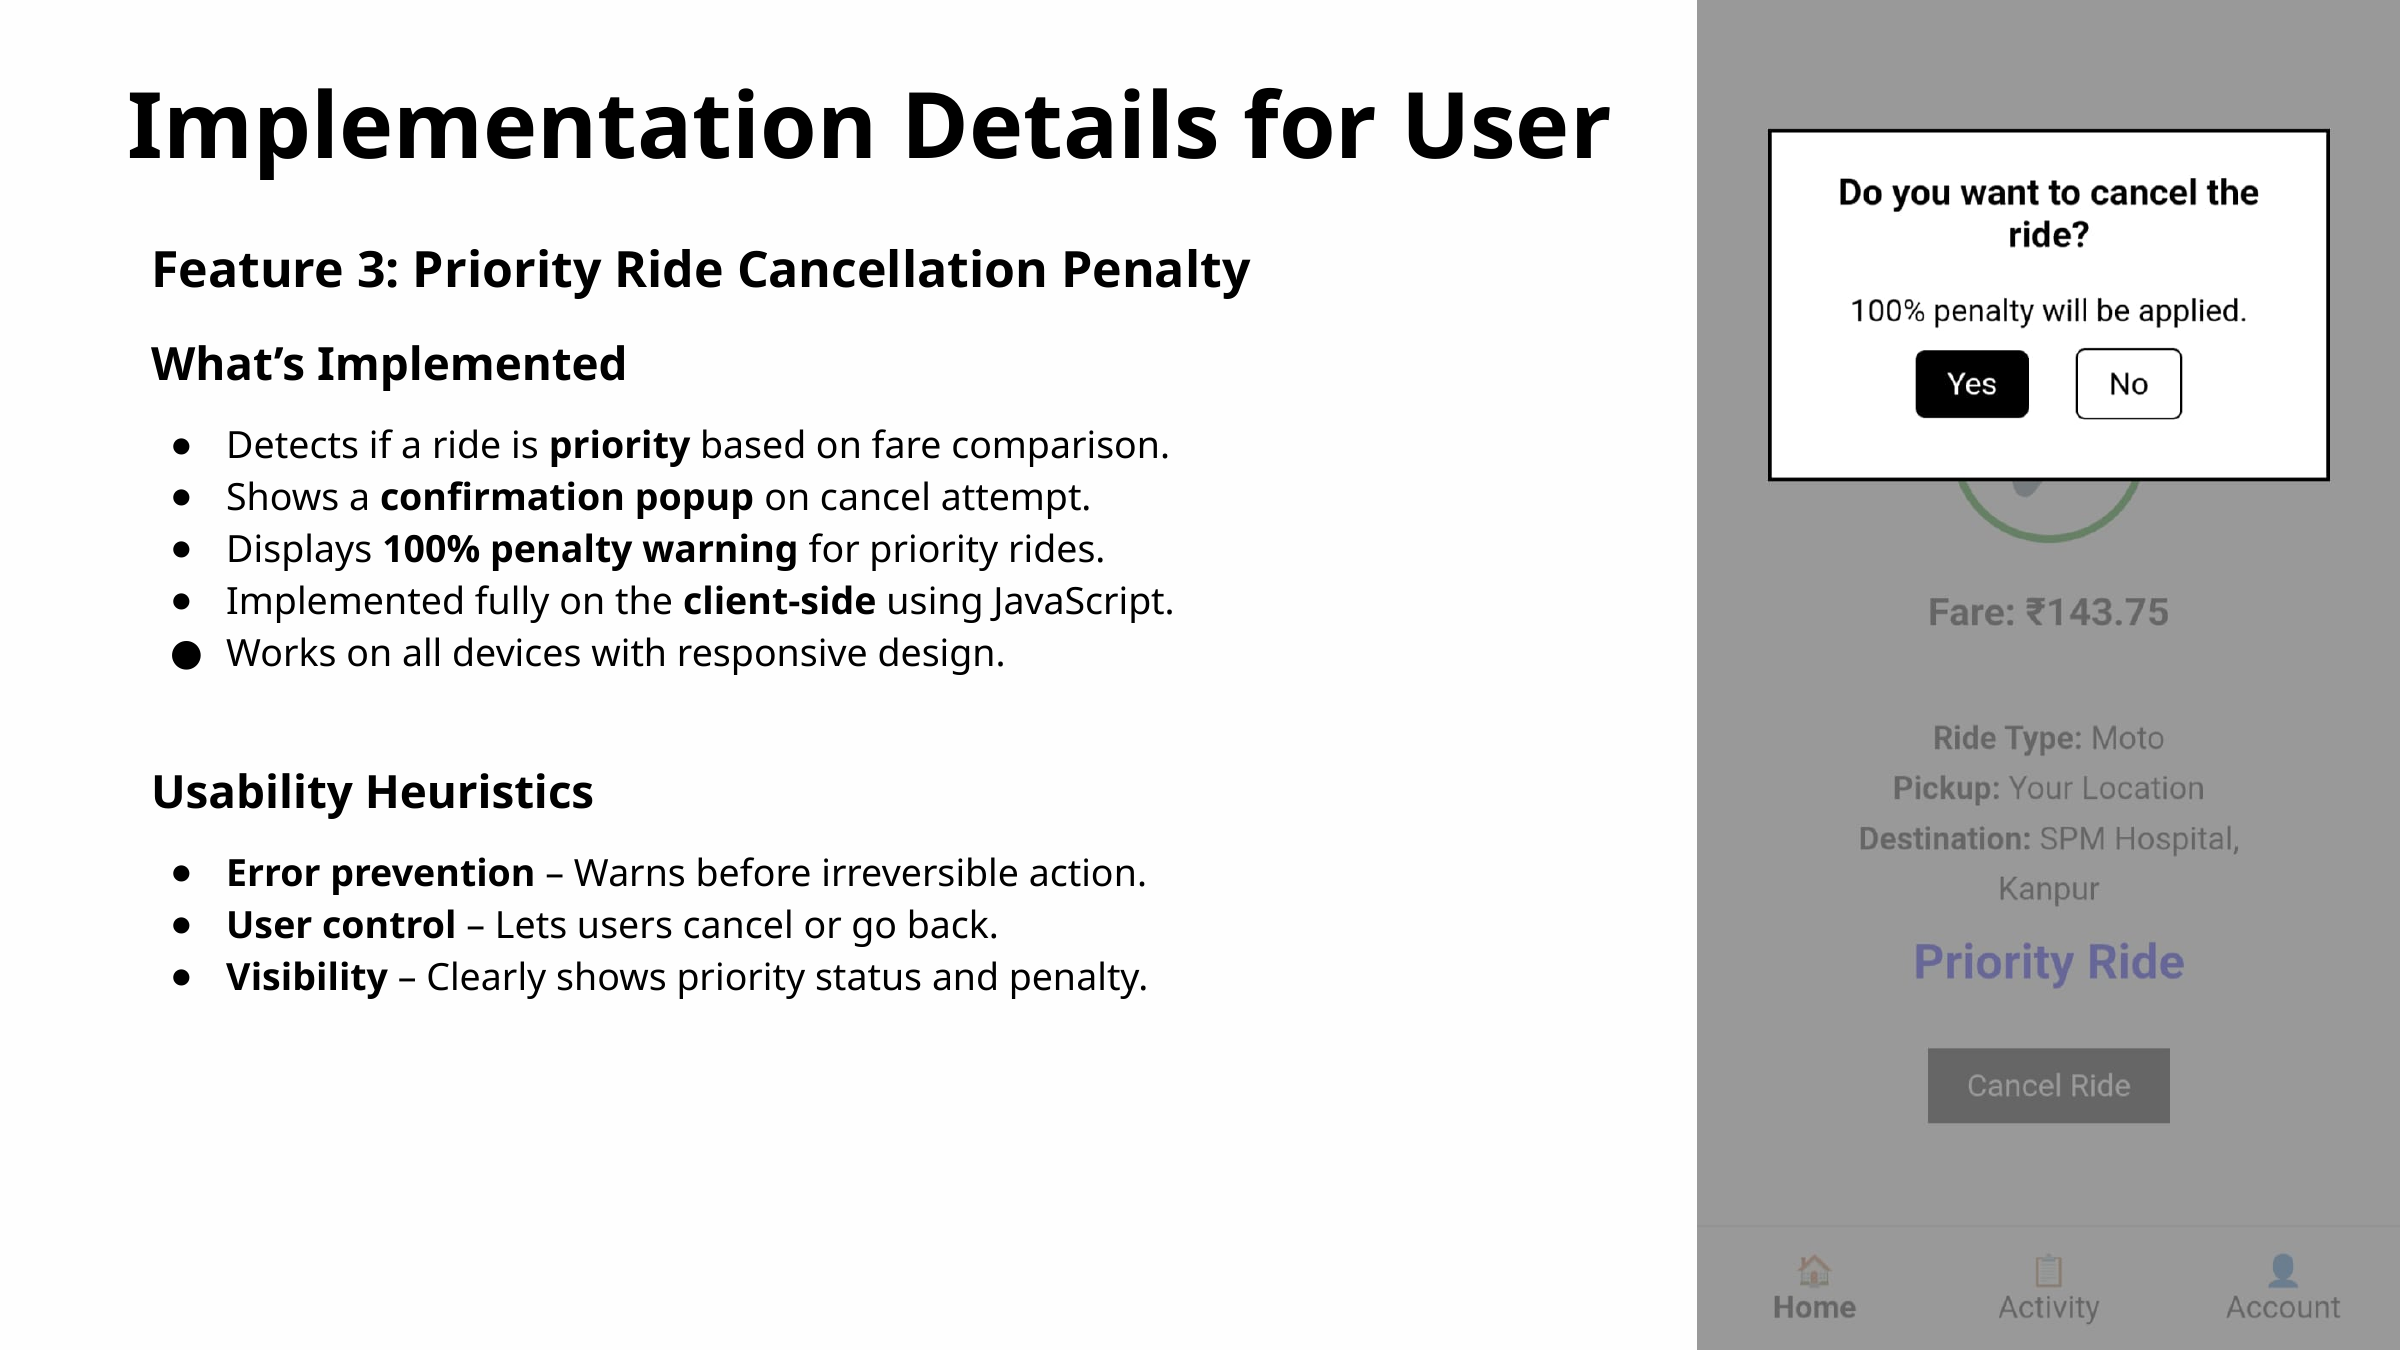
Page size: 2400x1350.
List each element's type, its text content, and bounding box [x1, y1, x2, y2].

text_box Feature 3: Priority Ride Cancellation Penalty What’s Implemented Detects if a ride is priority based on fare comparison. Shows a confirmation popup on cancel attempt. Displays 100% penalty warning for priority rides. Implemented fully on the client-side using JavaScript. Works on all devices with responsive design. Usability Heuristics Error prevention – Warns before irreversible action. User control – Lets users cancel or go back. Visibility – Clearly shows priority status and penalty. [136, 213, 1690, 1013]
text_box Implementation Details for User [127, 50, 1621, 168]
picture [1697, 0, 2400, 1350]
